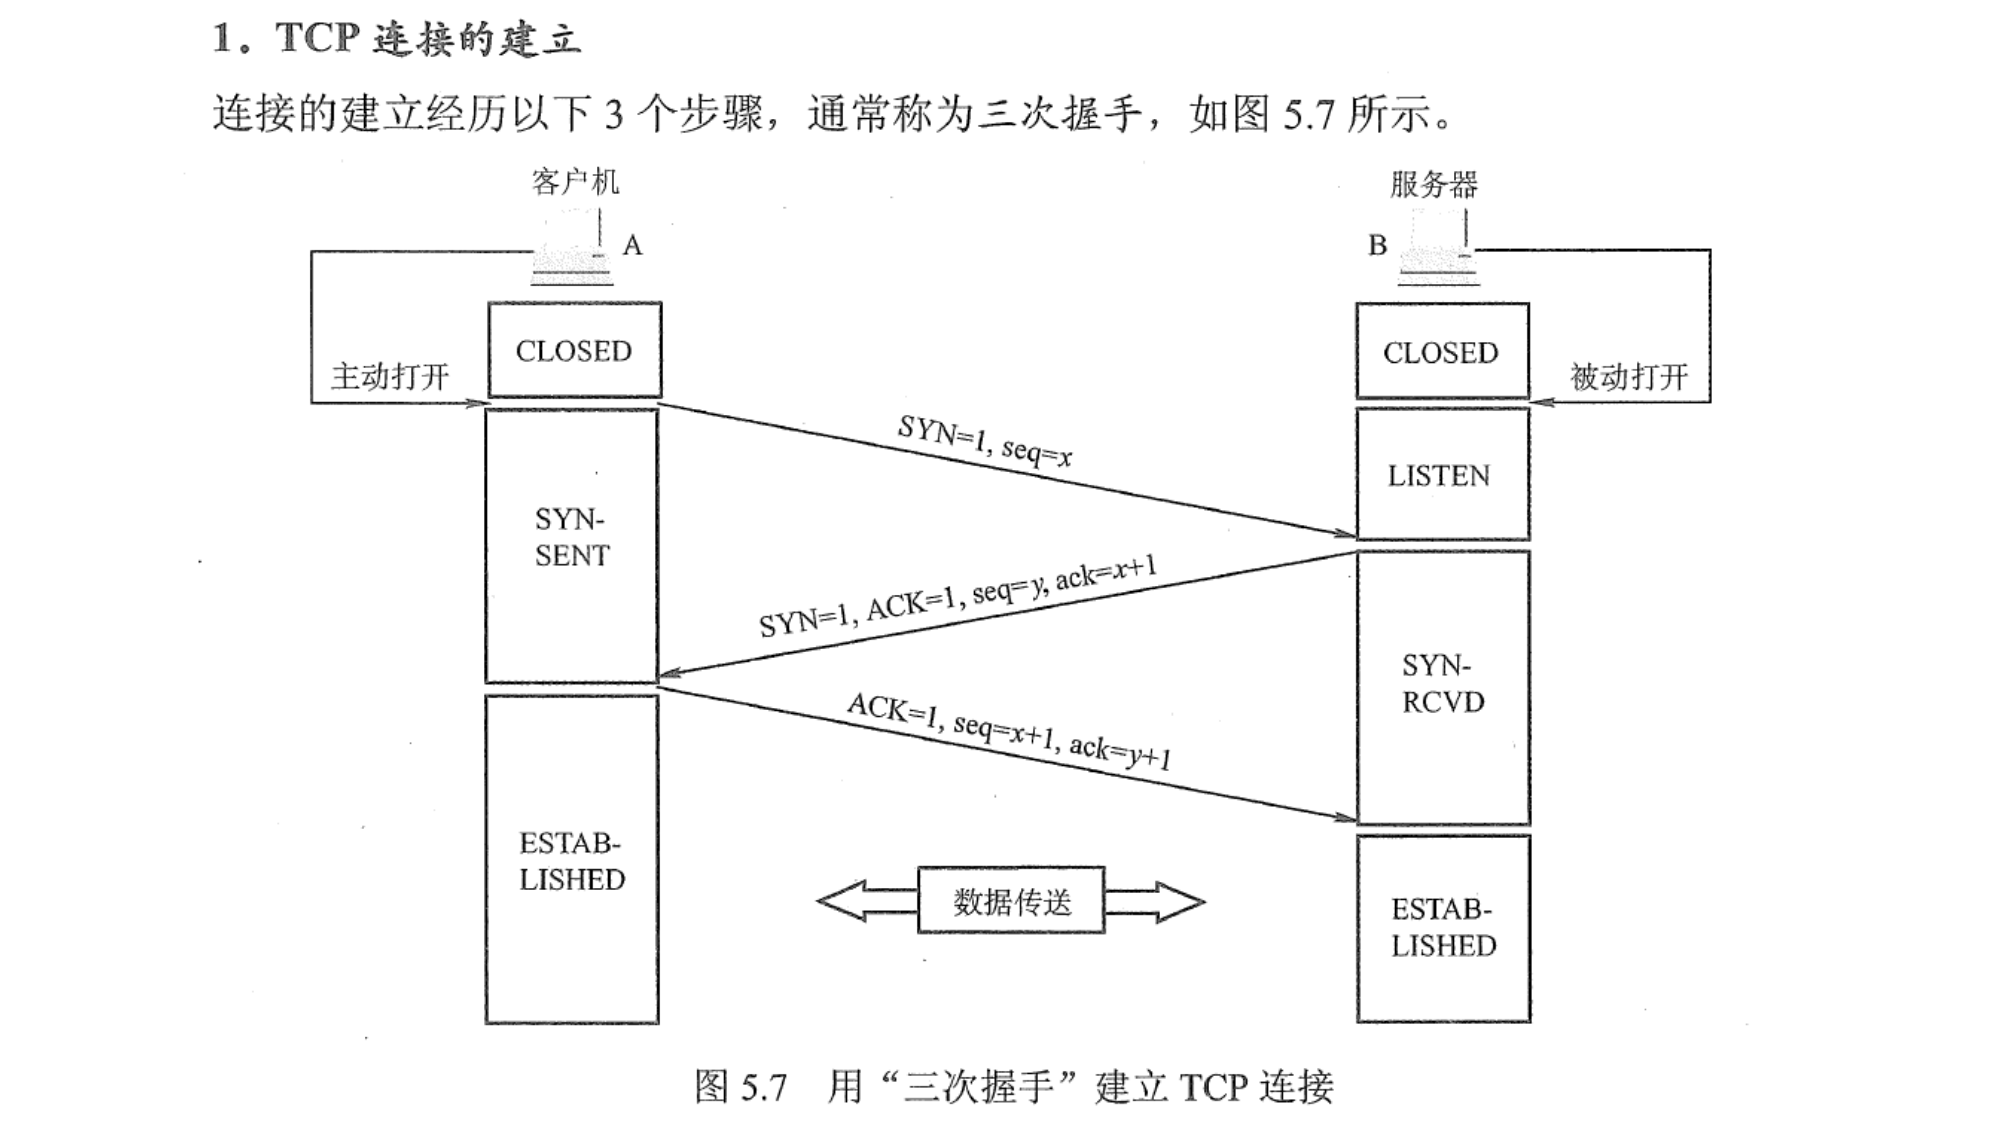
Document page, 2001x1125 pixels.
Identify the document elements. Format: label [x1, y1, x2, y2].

picture [181, 0, 1819, 1125]
